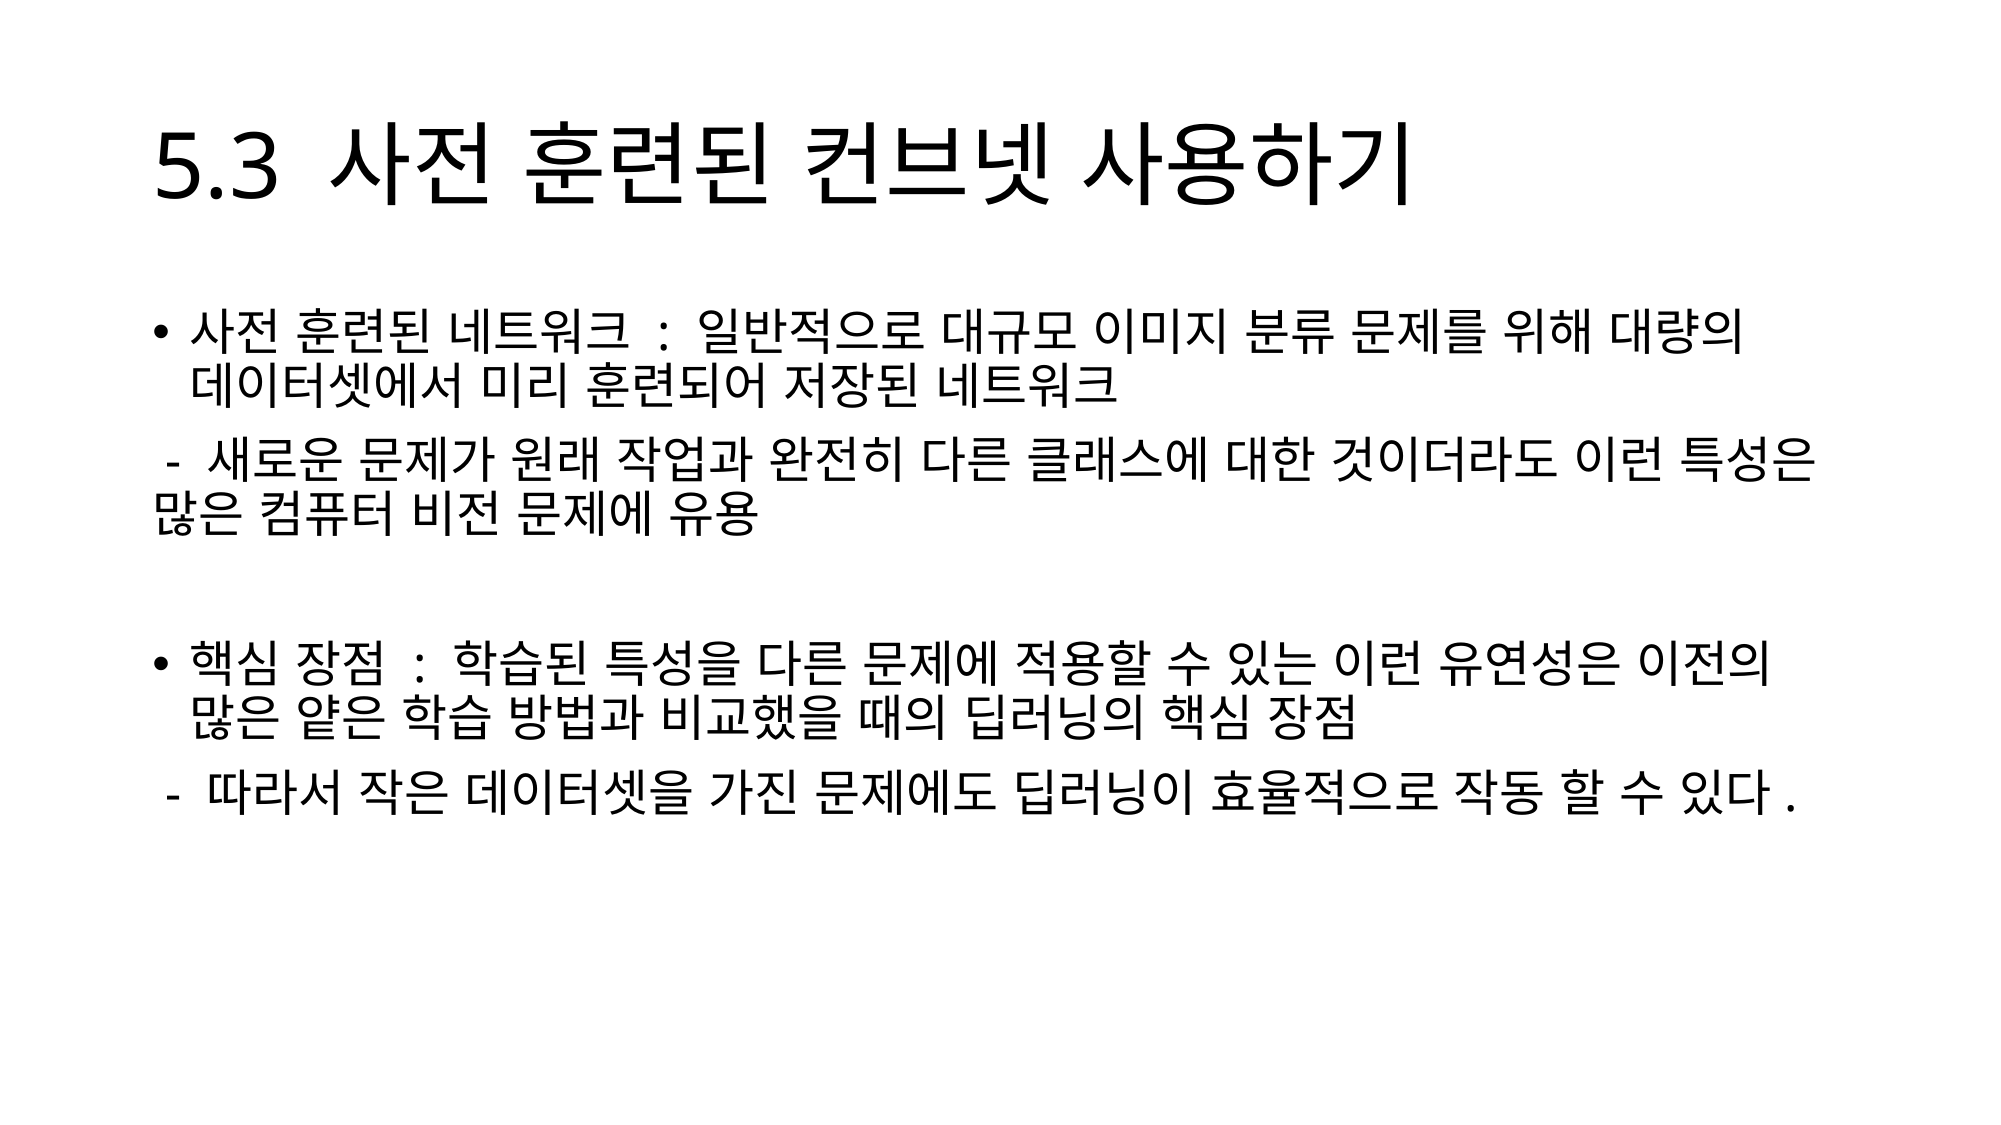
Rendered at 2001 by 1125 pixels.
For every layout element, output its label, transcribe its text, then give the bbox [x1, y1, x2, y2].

title 5.3 사전 훈련된 컨브넷 사용하기 [137, 59, 1863, 278]
list 사전 훈련된 네트워크 : 일반적으로 대규모 이미지 분류 문제를 위해 대량의 데이터셋에서 미리 훈련되어 저장된 네트워크 - 새로운 문제가 원래 작업과 완전히 다른 클래스에 대한 것이더라도 이런 특성은 많은 컴퓨터 비전 문제에 유용 핵심 장점 : 학습된 특성을 다른 문제에 적용할 수 있는 이런 유연성은 이전의 많은 얕은 학습 방법과 비교했을 때의 딥러닝의 핵심 장점 - 따라서 작은 데이터셋을 가진 문제에도 딥러닝이 효율적으로 작동 할 수 있다. [137, 299, 1863, 1014]
